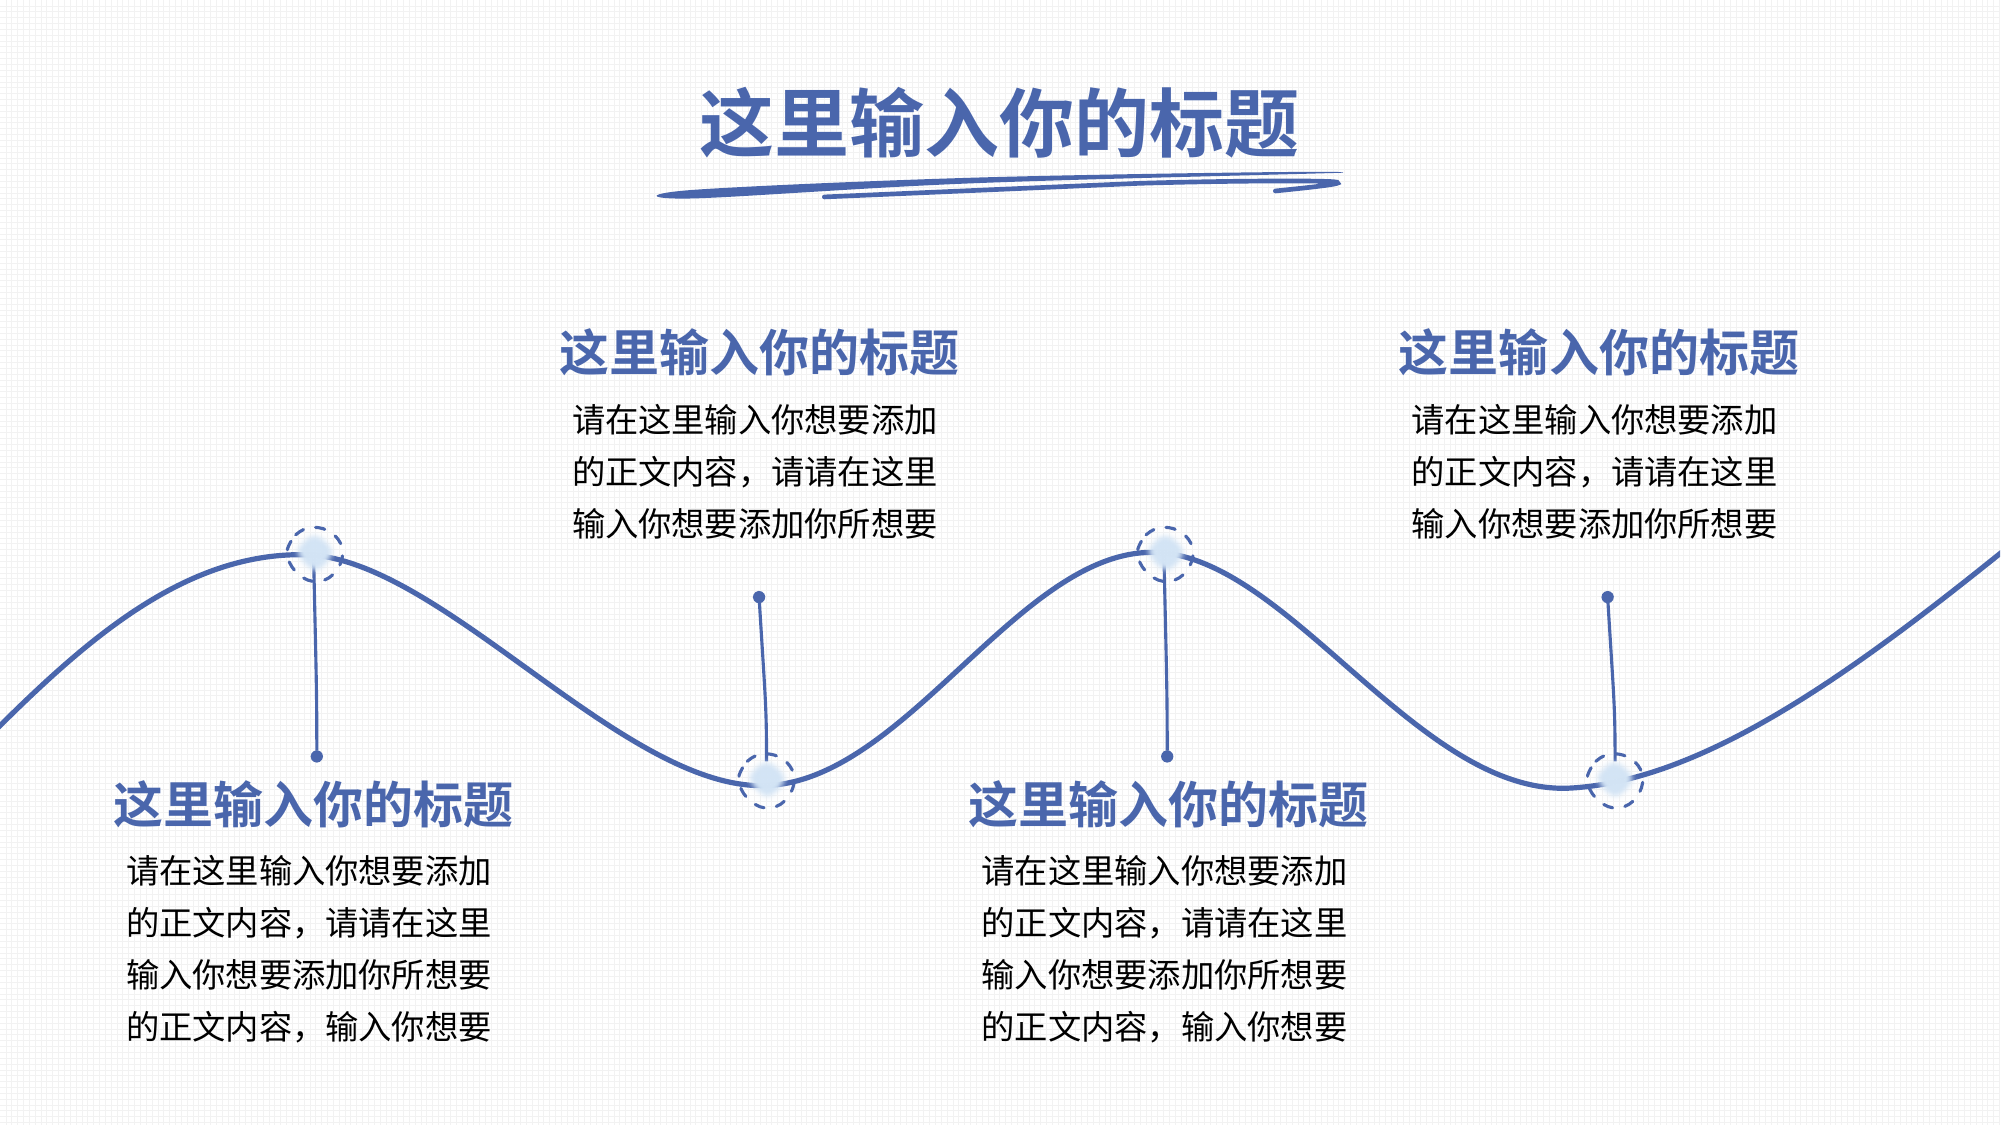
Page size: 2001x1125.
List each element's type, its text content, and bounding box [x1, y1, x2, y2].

list 这里输入你的标题 [57, 772, 569, 920]
list 请在这里输入你想要添加的正文内容，请请在这里输入你想要添加你所想要 [1388, 379, 1802, 549]
list 这里输入你的标题 [503, 321, 1015, 468]
list 请在这里输入你想要添加的正文内容，请请在这里输入你想要添加你所想要的正文内容，输入你想要 [102, 830, 516, 1125]
list 这里输入你的标题 [1343, 321, 1855, 468]
list 请在这里输入你想要添加的正文内容，请请在这里输入你想要添加你所想要的正文内容，输入你想要 [958, 830, 1372, 1125]
list 请在这里输入你想要添加的正文内容，请请在这里输入你想要添加你所想要 [548, 379, 962, 549]
list 这里输入你的标题 [913, 772, 1425, 844]
list 这里输入你的标题 [634, 79, 1366, 282]
